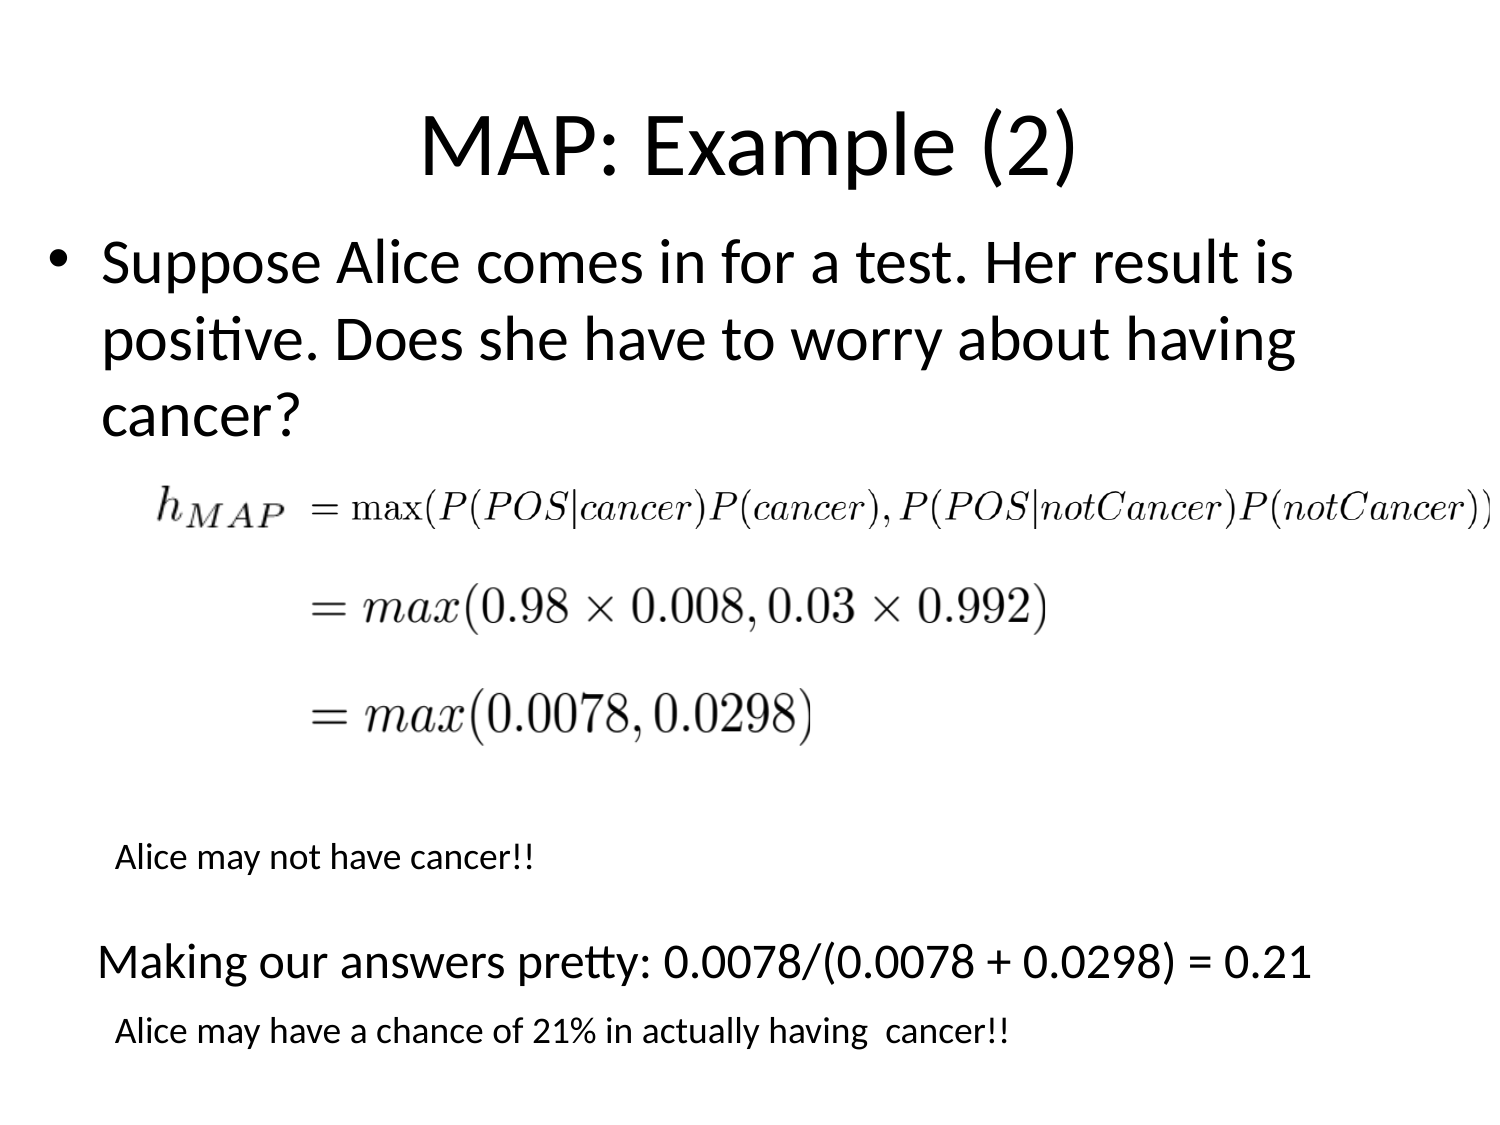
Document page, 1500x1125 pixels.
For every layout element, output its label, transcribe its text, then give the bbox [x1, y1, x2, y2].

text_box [81, 824, 1384, 1060]
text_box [0, 467, 1490, 788]
title MAP: Example (2) [75, 45, 1425, 233]
list Suppose Alice comes in for a test. Her result is positive. Does she have to worry about having cancer? [32, 211, 1383, 460]
